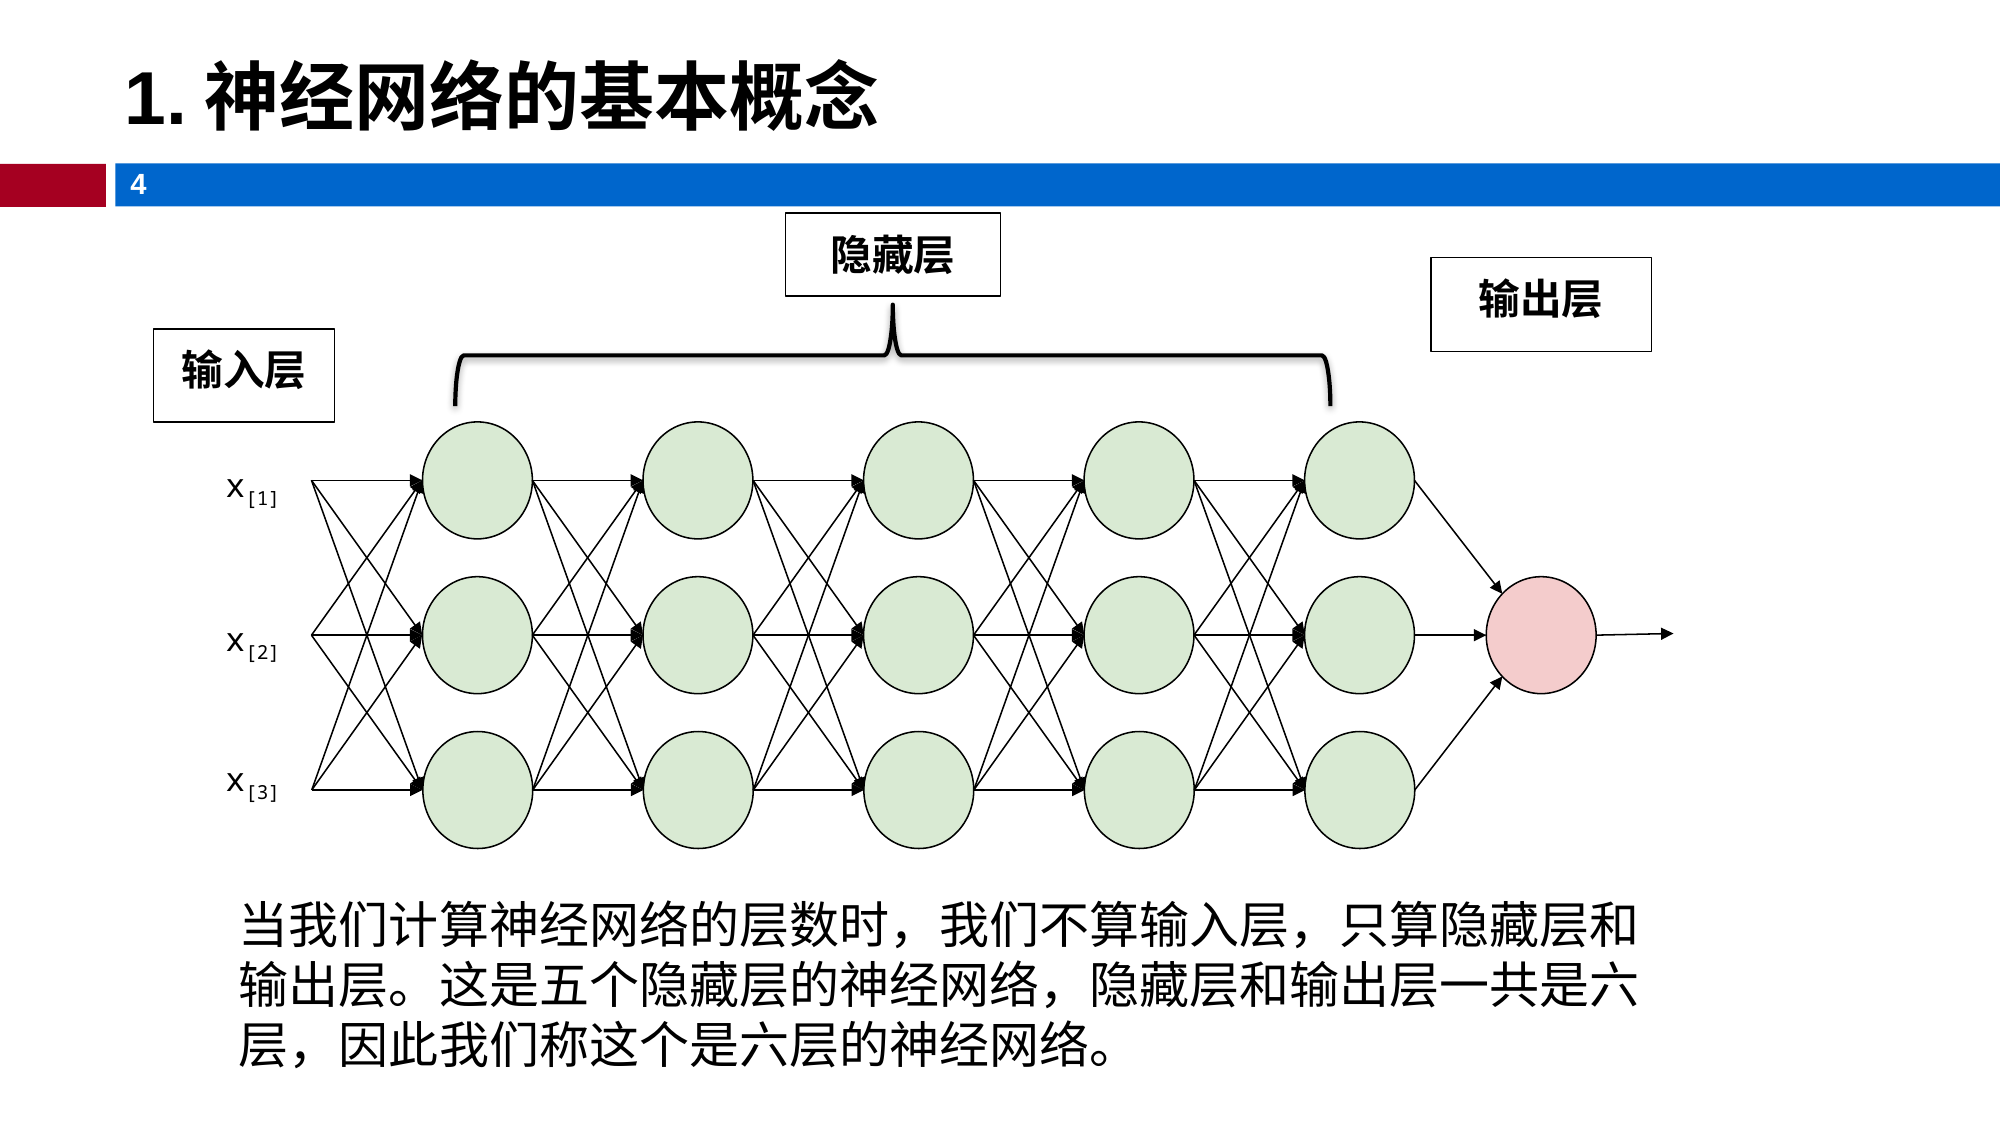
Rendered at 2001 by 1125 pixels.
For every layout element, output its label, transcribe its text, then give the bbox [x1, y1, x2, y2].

text_box 当我们计算神经网络的层数时，我们不算输入层，只算隐藏层和输出层。这是五个隐藏层的神经网络，隐藏层和输出层一共是六层，因此我们称这个是六层的神经网络。 [224, 886, 1700, 1081]
title 1.神经网络的基本概念 [109, 38, 2000, 150]
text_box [153, 212, 1674, 849]
